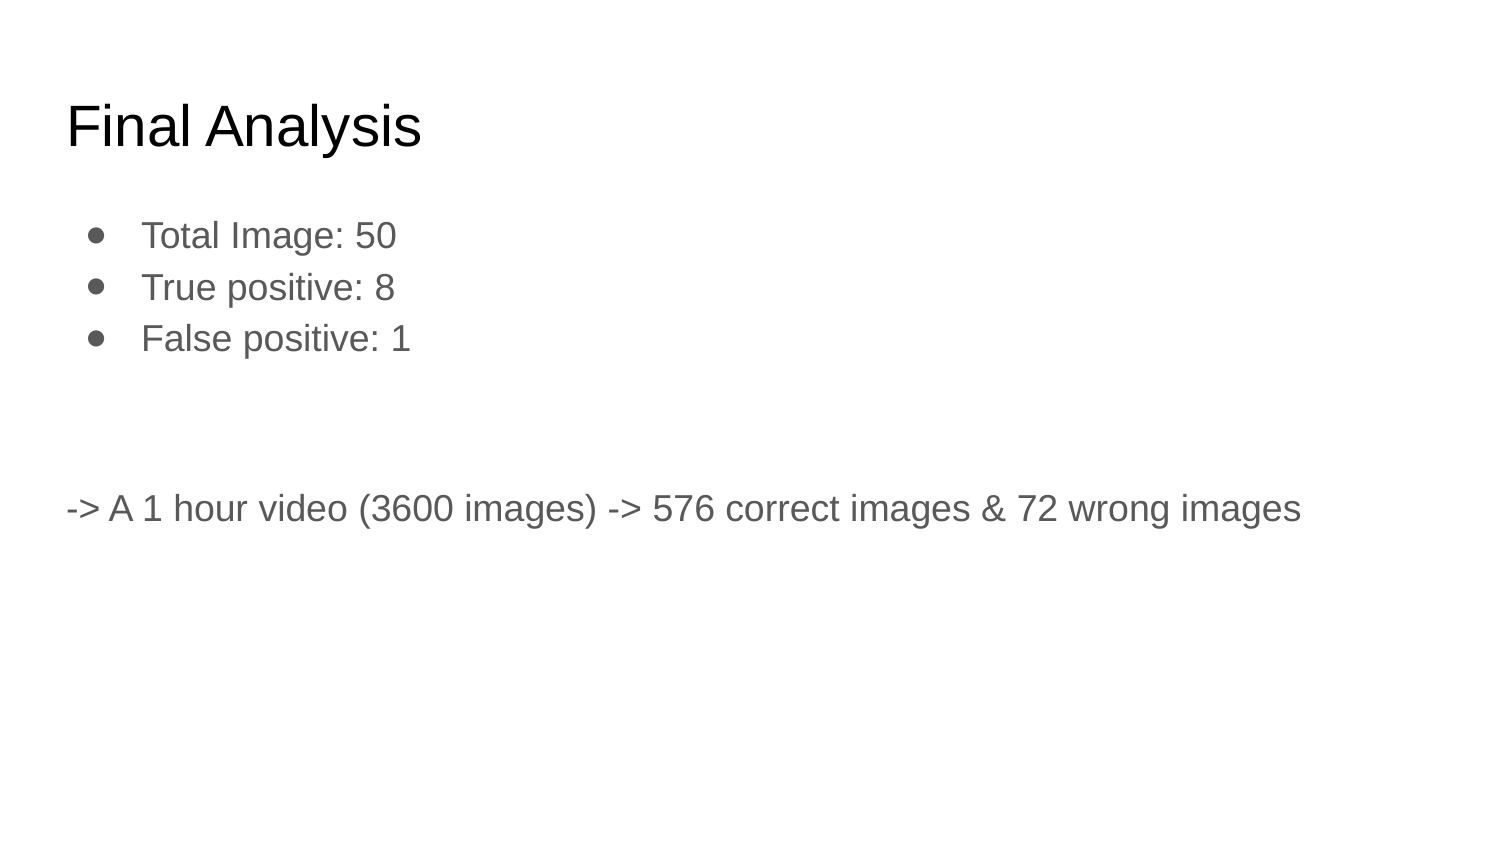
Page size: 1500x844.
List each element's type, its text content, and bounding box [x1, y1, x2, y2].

list Total Image: 50 True positive: 8 False positive: 1 -> A 1 hour video (3600 images) -> 576 correct images & 72 wrong images [51, 189, 1449, 750]
title Final Analysis [51, 72, 1449, 167]
